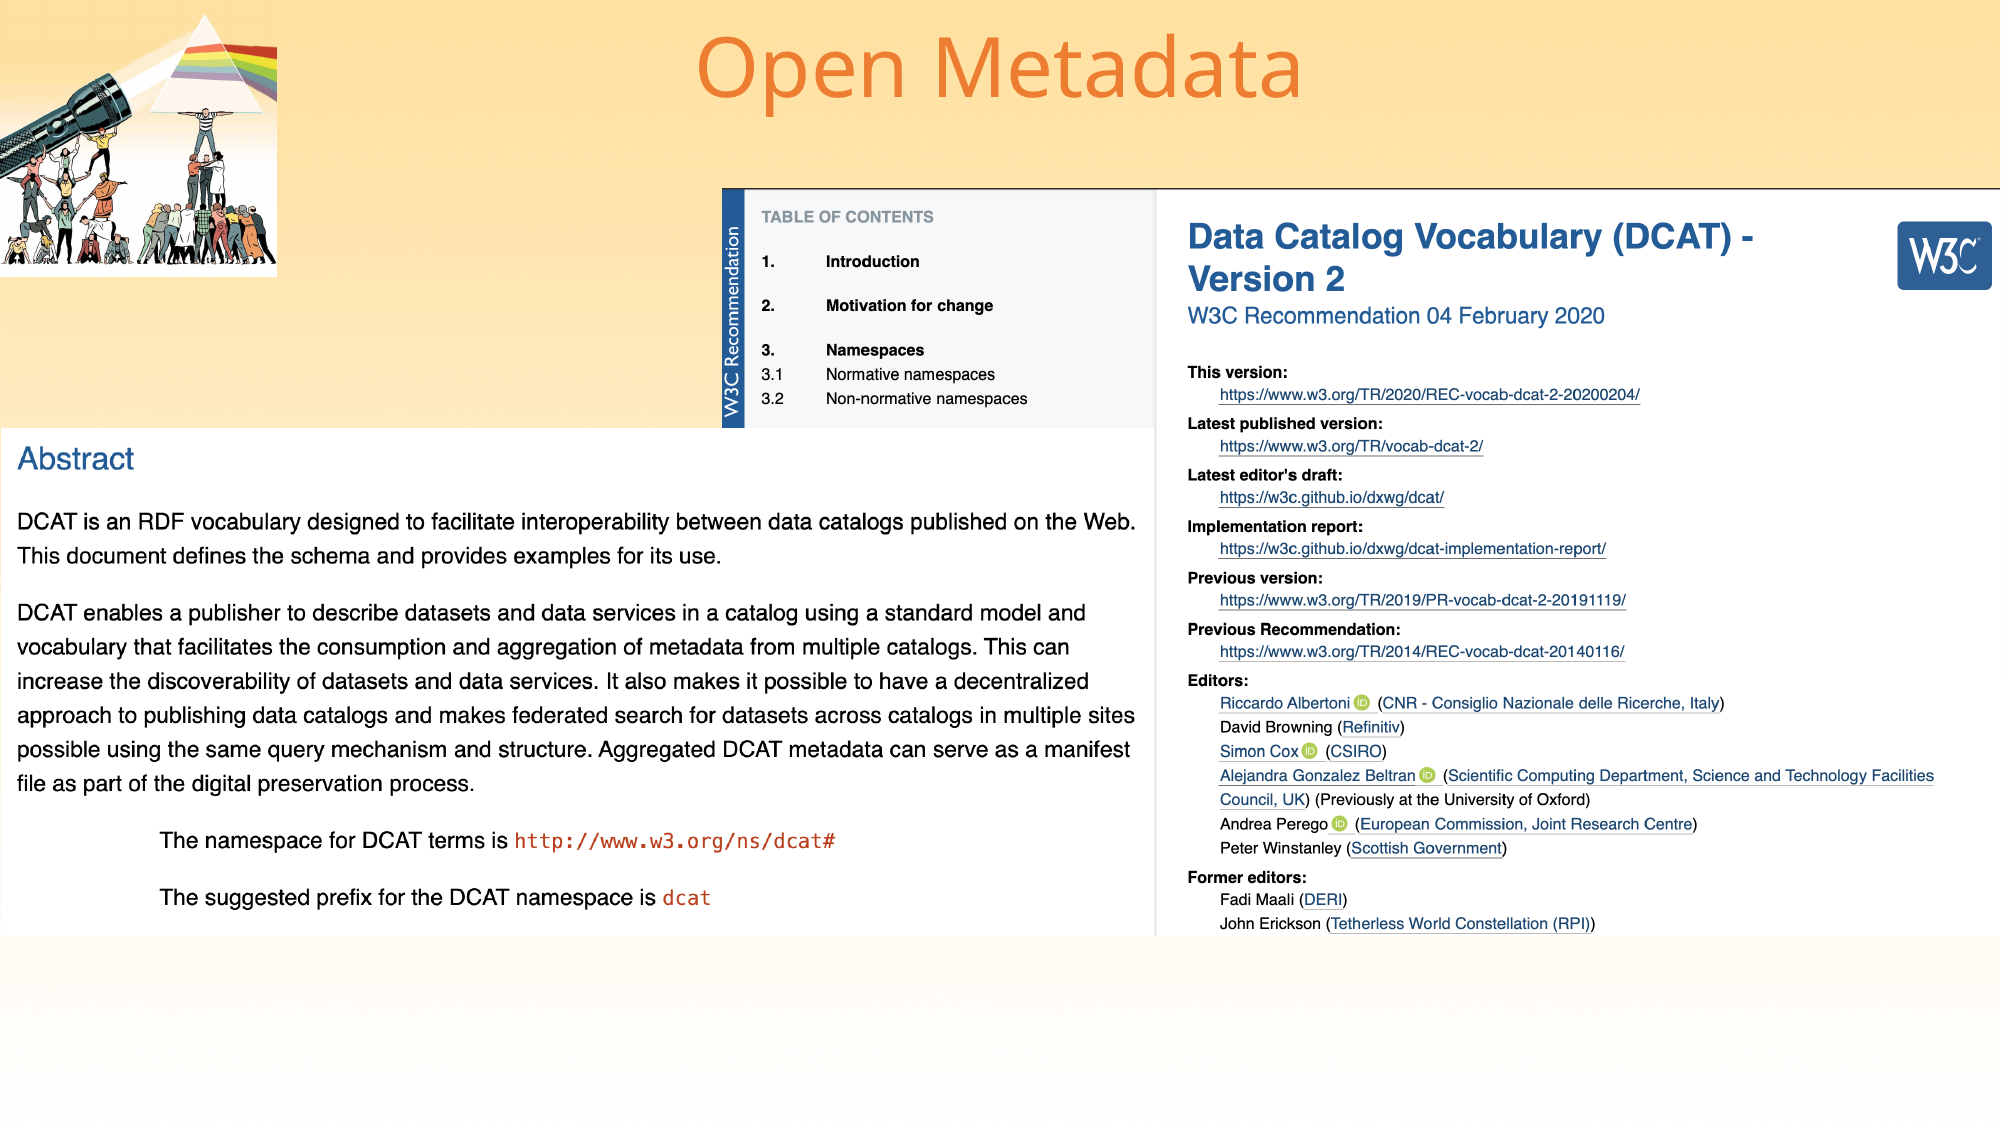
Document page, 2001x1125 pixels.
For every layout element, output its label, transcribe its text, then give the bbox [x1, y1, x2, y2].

title Open Metadata [277, 0, 2000, 142]
picture [0, 0, 2001, 1125]
